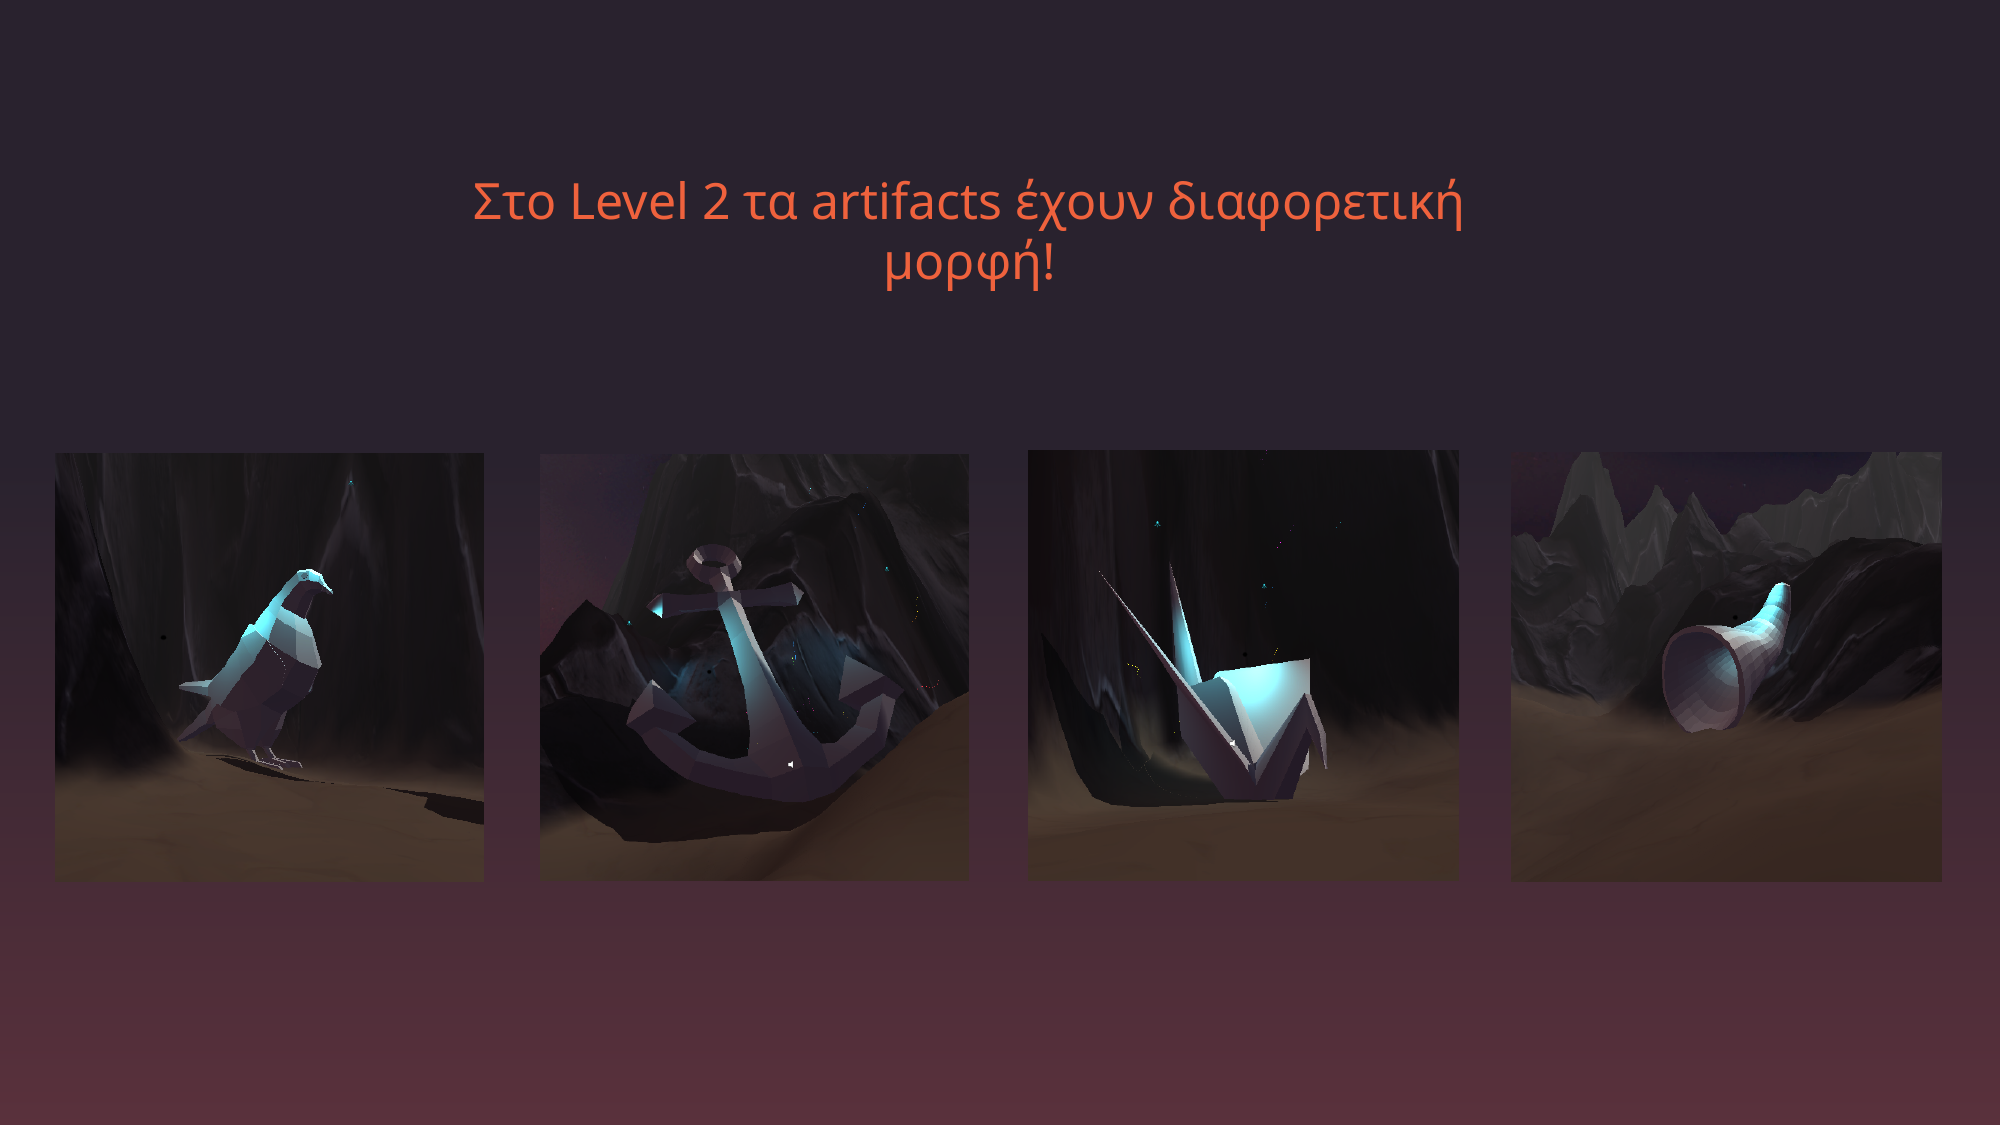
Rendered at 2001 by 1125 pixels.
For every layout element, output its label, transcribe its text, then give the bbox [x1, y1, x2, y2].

picture [539, 454, 969, 881]
picture [1028, 450, 1459, 881]
picture [55, 453, 484, 882]
picture [1511, 452, 1942, 882]
text_box Στο Level 2 τα artifacts έχουν διαφορετική μορφή! [447, 162, 1492, 297]
